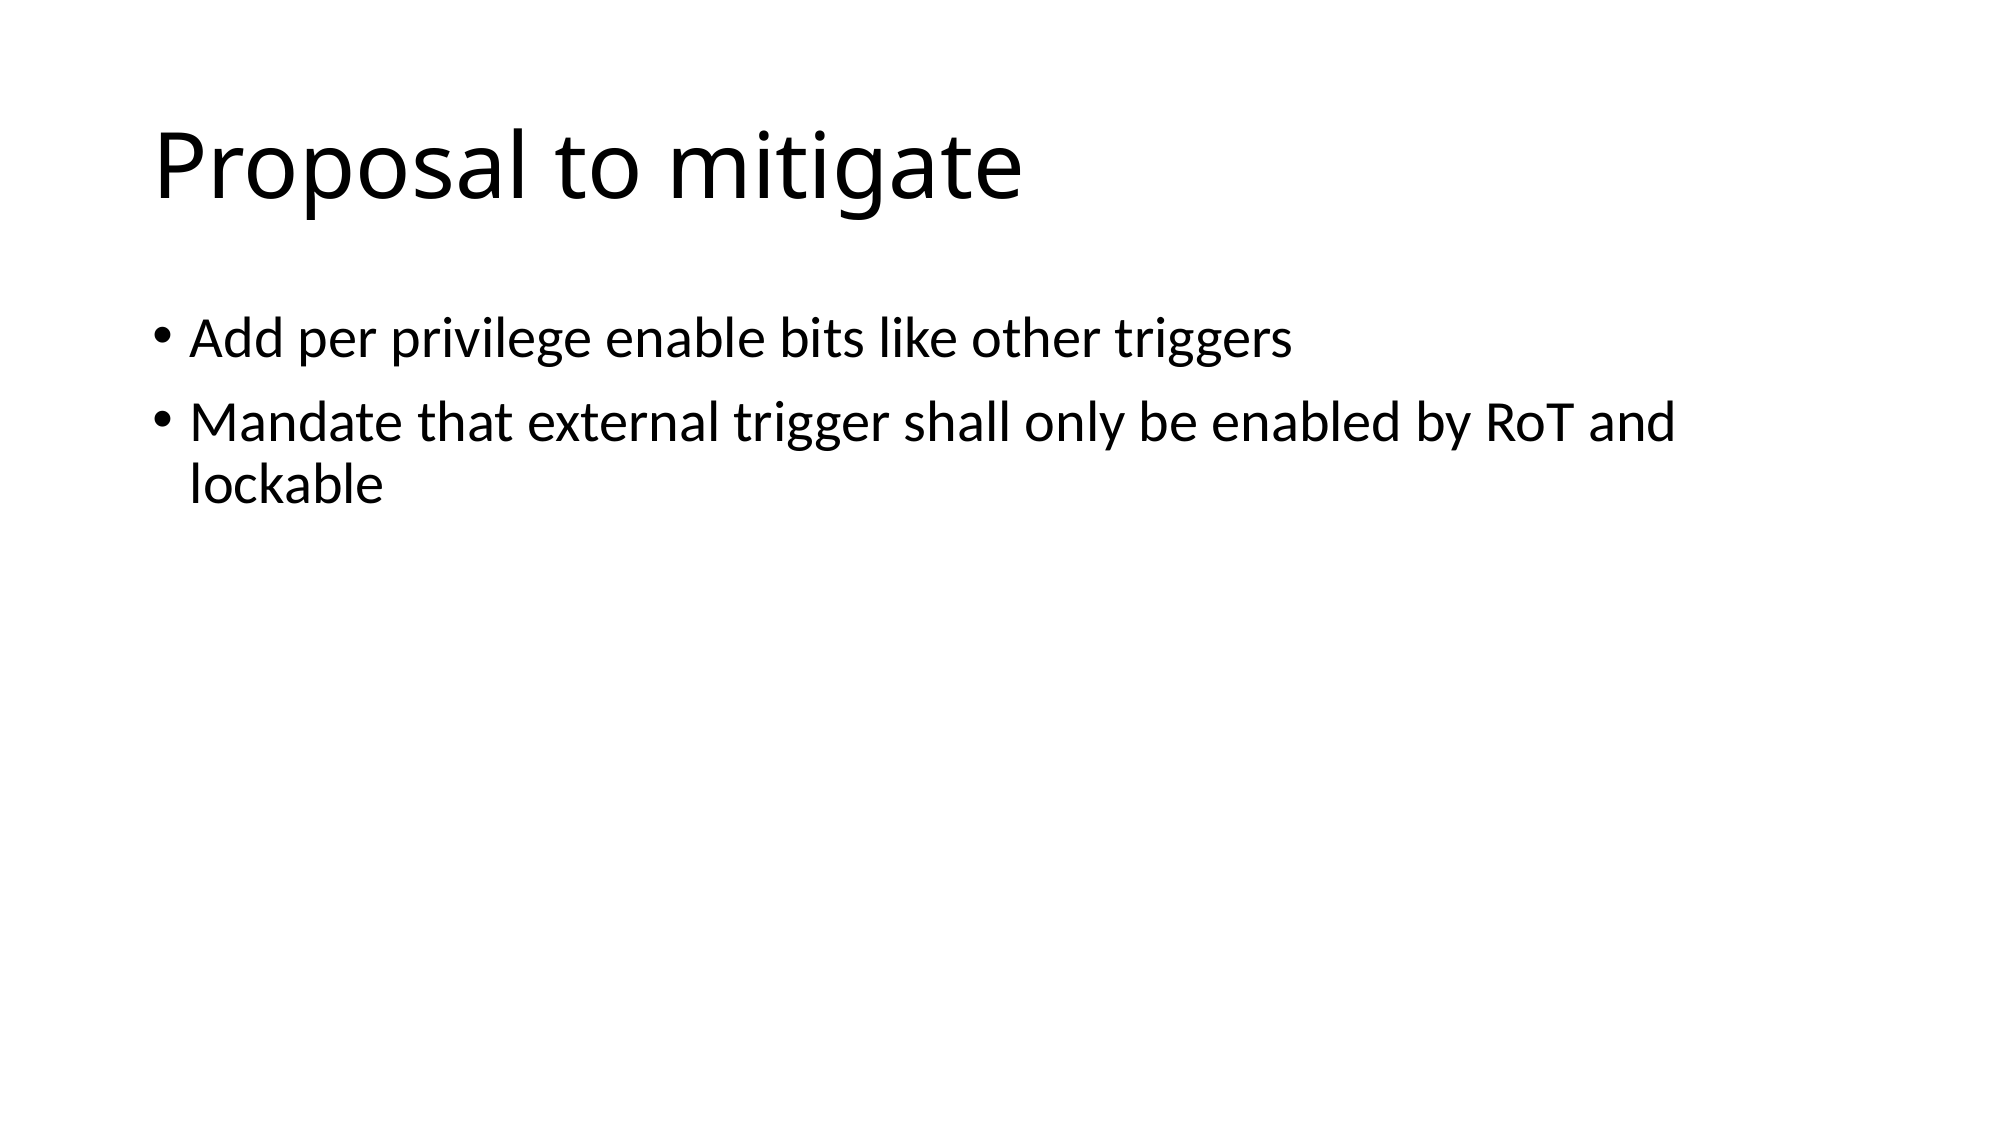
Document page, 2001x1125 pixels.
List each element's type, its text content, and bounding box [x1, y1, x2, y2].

list Add per privilege enable bits like other triggers Mandate that external trigger shall only be enabled by RoT and lockable [137, 299, 1863, 1014]
title Proposal to mitigate [137, 59, 1863, 278]
